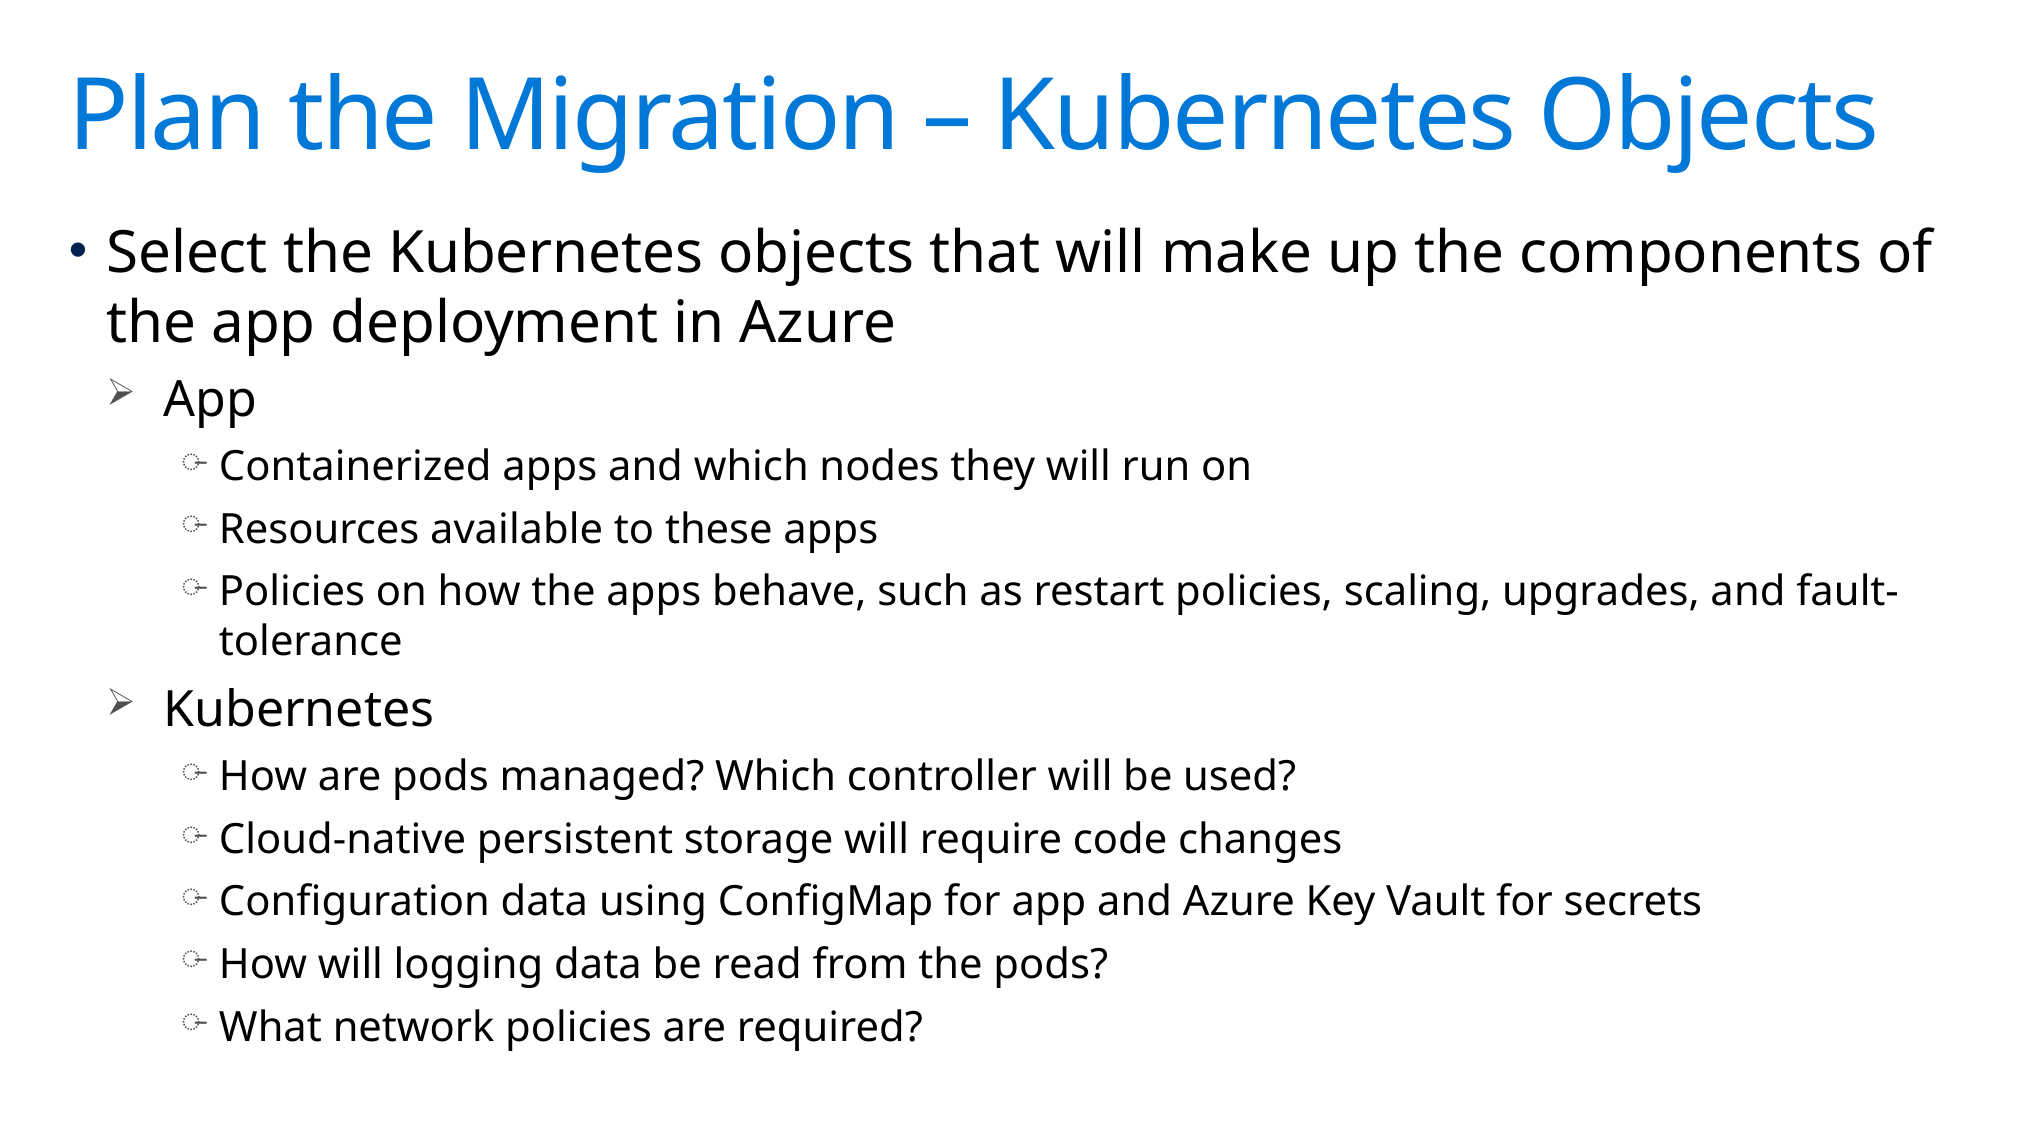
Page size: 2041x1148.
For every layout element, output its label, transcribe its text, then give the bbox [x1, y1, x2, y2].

title Plan the Migration – Kubernetes Objects [45, 48, 1996, 199]
list Select the Kubernetes objects that will make up the components of the app deployment in Azure App Containerized apps and which nodes they will run on Resources available to these apps Policies on how the apps behave, such as restart policies, scaling, upgrades, and fault-tolerance Kubernetes How are pods managed? Which controller will be used? Cloud-native persistent storage will require code changes Configuration data using ConfigMap for app and Azure Key Vault for secrets How will logging data be read from the pods? What network policies are required? [45, 199, 1996, 1070]
